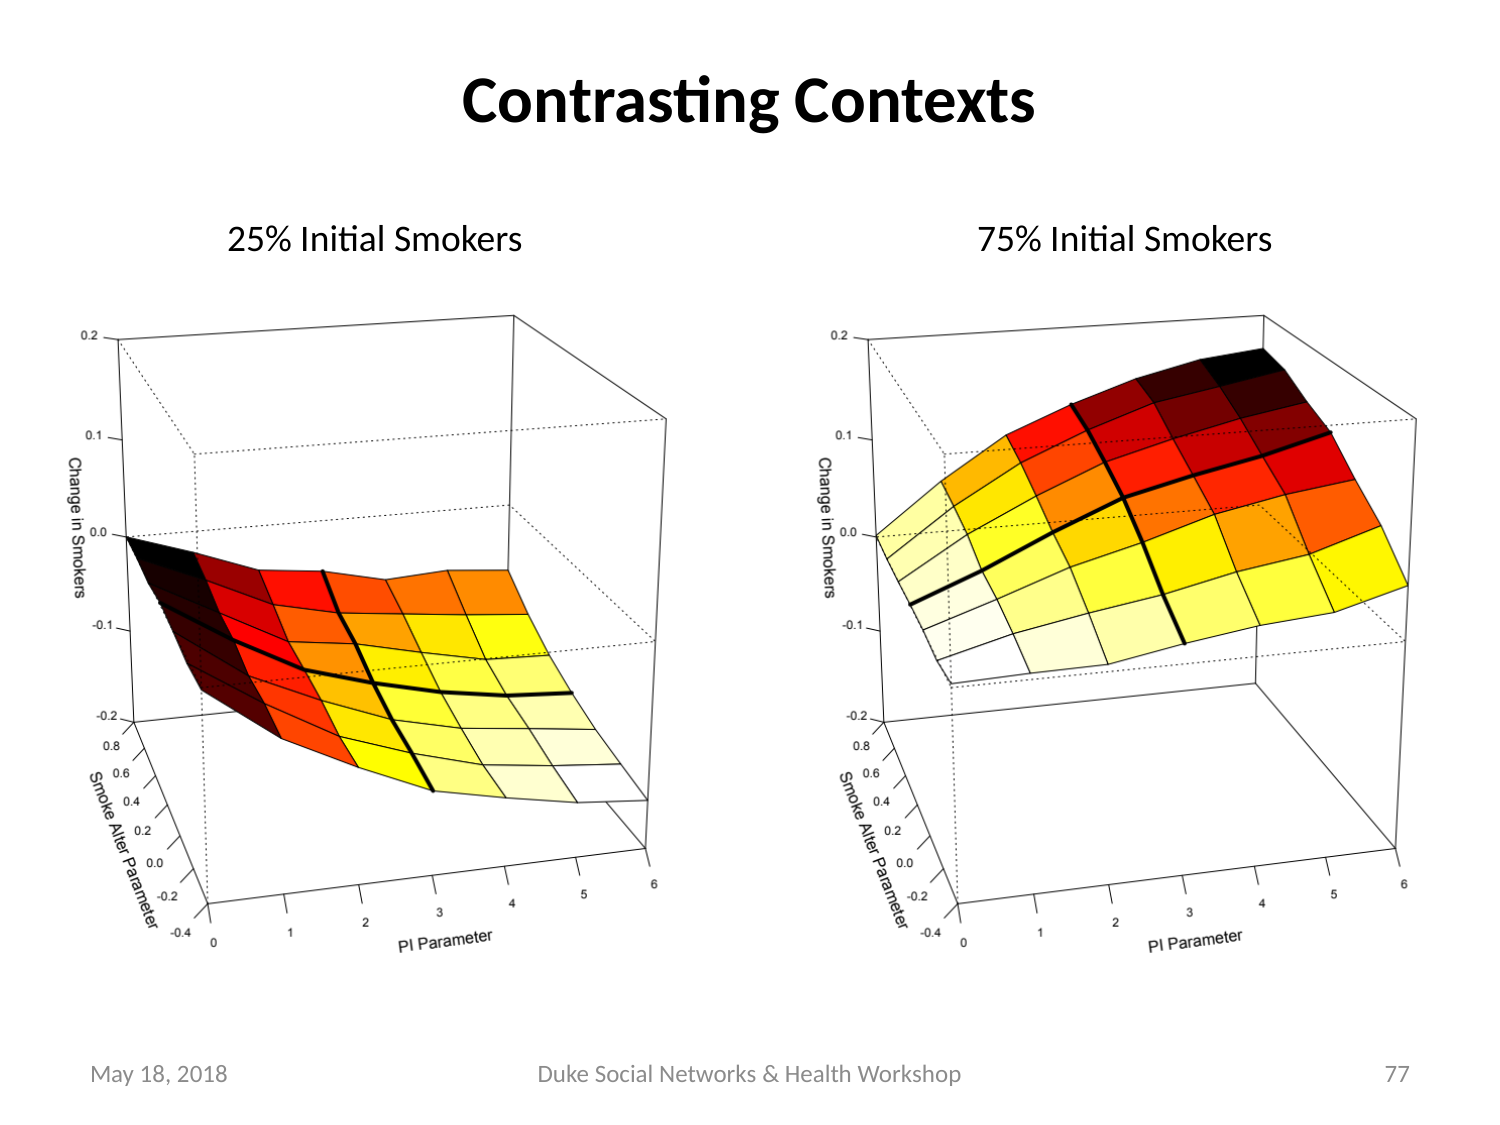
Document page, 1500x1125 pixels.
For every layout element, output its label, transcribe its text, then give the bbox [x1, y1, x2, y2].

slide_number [75, 1042, 425, 1103]
picture [24, 290, 701, 966]
table_header 75% Initial Smokers [750, 216, 1500, 276]
table_header 25% Initial Smokers [0, 216, 750, 276]
title Contrasting Contexts [75, 12, 1425, 200]
slide_number 77 [1074, 1042, 1425, 1103]
footer Duke Social Networks & Health Workshop [512, 1042, 988, 1103]
picture [774, 290, 1451, 966]
